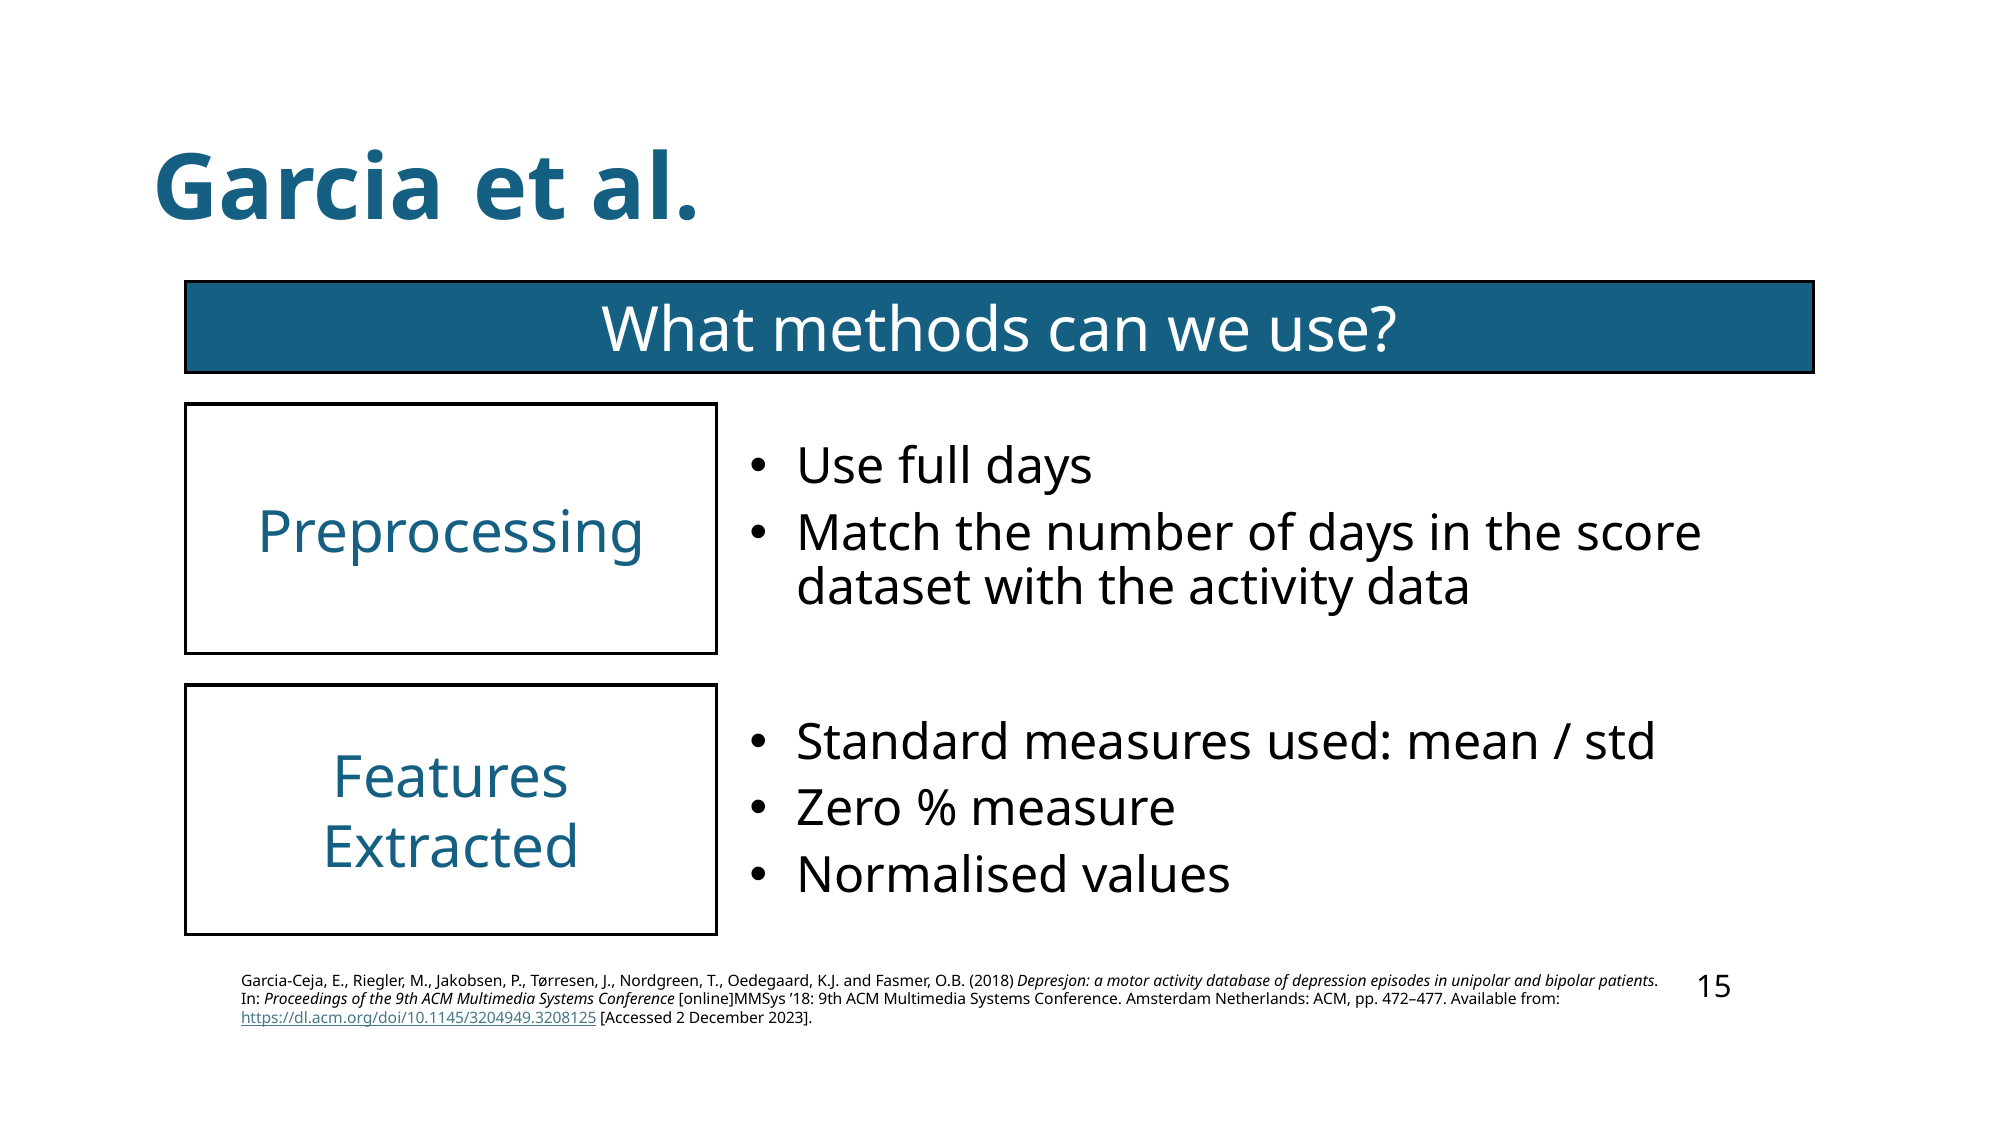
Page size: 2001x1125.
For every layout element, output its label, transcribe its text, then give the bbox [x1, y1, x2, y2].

text_box Preprocessing [184, 402, 718, 655]
title Garcia et al. [137, 91, 1863, 278]
text_box Features Extracted [184, 683, 718, 936]
text_box 15 [1681, 959, 1805, 1010]
text_box What methods can we use? [184, 280, 1815, 374]
text_box Standard measures used: mean / std Zero % measure Normalised values [733, 683, 1815, 936]
text_box Use full days Match the number of days in the score dataset with the activity data [733, 402, 1815, 654]
text_box Garcia-Ceja, E., Riegler, M., Jakobsen, P., Tørresen, J., Nordgreen, T., Oedegaard, K.J. and Fasmer, O.B. (2018) Depresjon: a motor activity database of depression episodes in unipolar and bipolar patients. In: Proceedings of the 9th ACM Multimedia Systems Conference [online]MMSys ’18: 9th ACM Multimedia Systems Conference. Amsterdam Netherlands: ACM, pp. 472–477. Available from: https://dl.acm.org/doi/10.1145/3204949.3208125 [Accessed 2 December 2023]. [226, 963, 1682, 1056]
